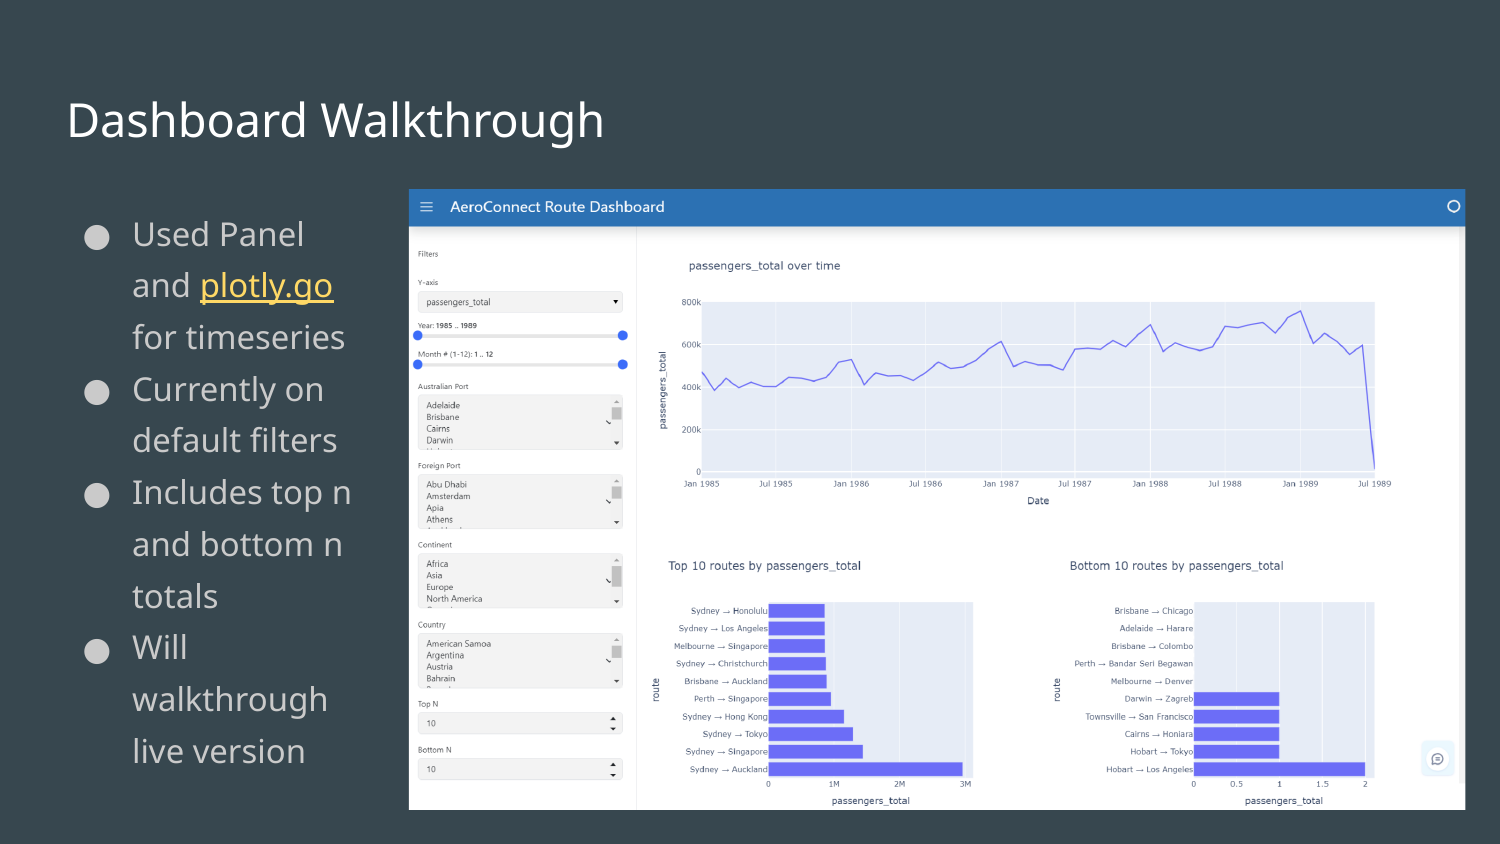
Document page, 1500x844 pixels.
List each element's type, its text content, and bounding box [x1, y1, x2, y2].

list Used Panel and plotly.go for timeseries Currently on default filters Includes top n and bottom n totals Will walkthrough live version [51, 189, 385, 793]
picture [408, 188, 1466, 810]
title Dashboard Walkthrough [51, 72, 1449, 167]
